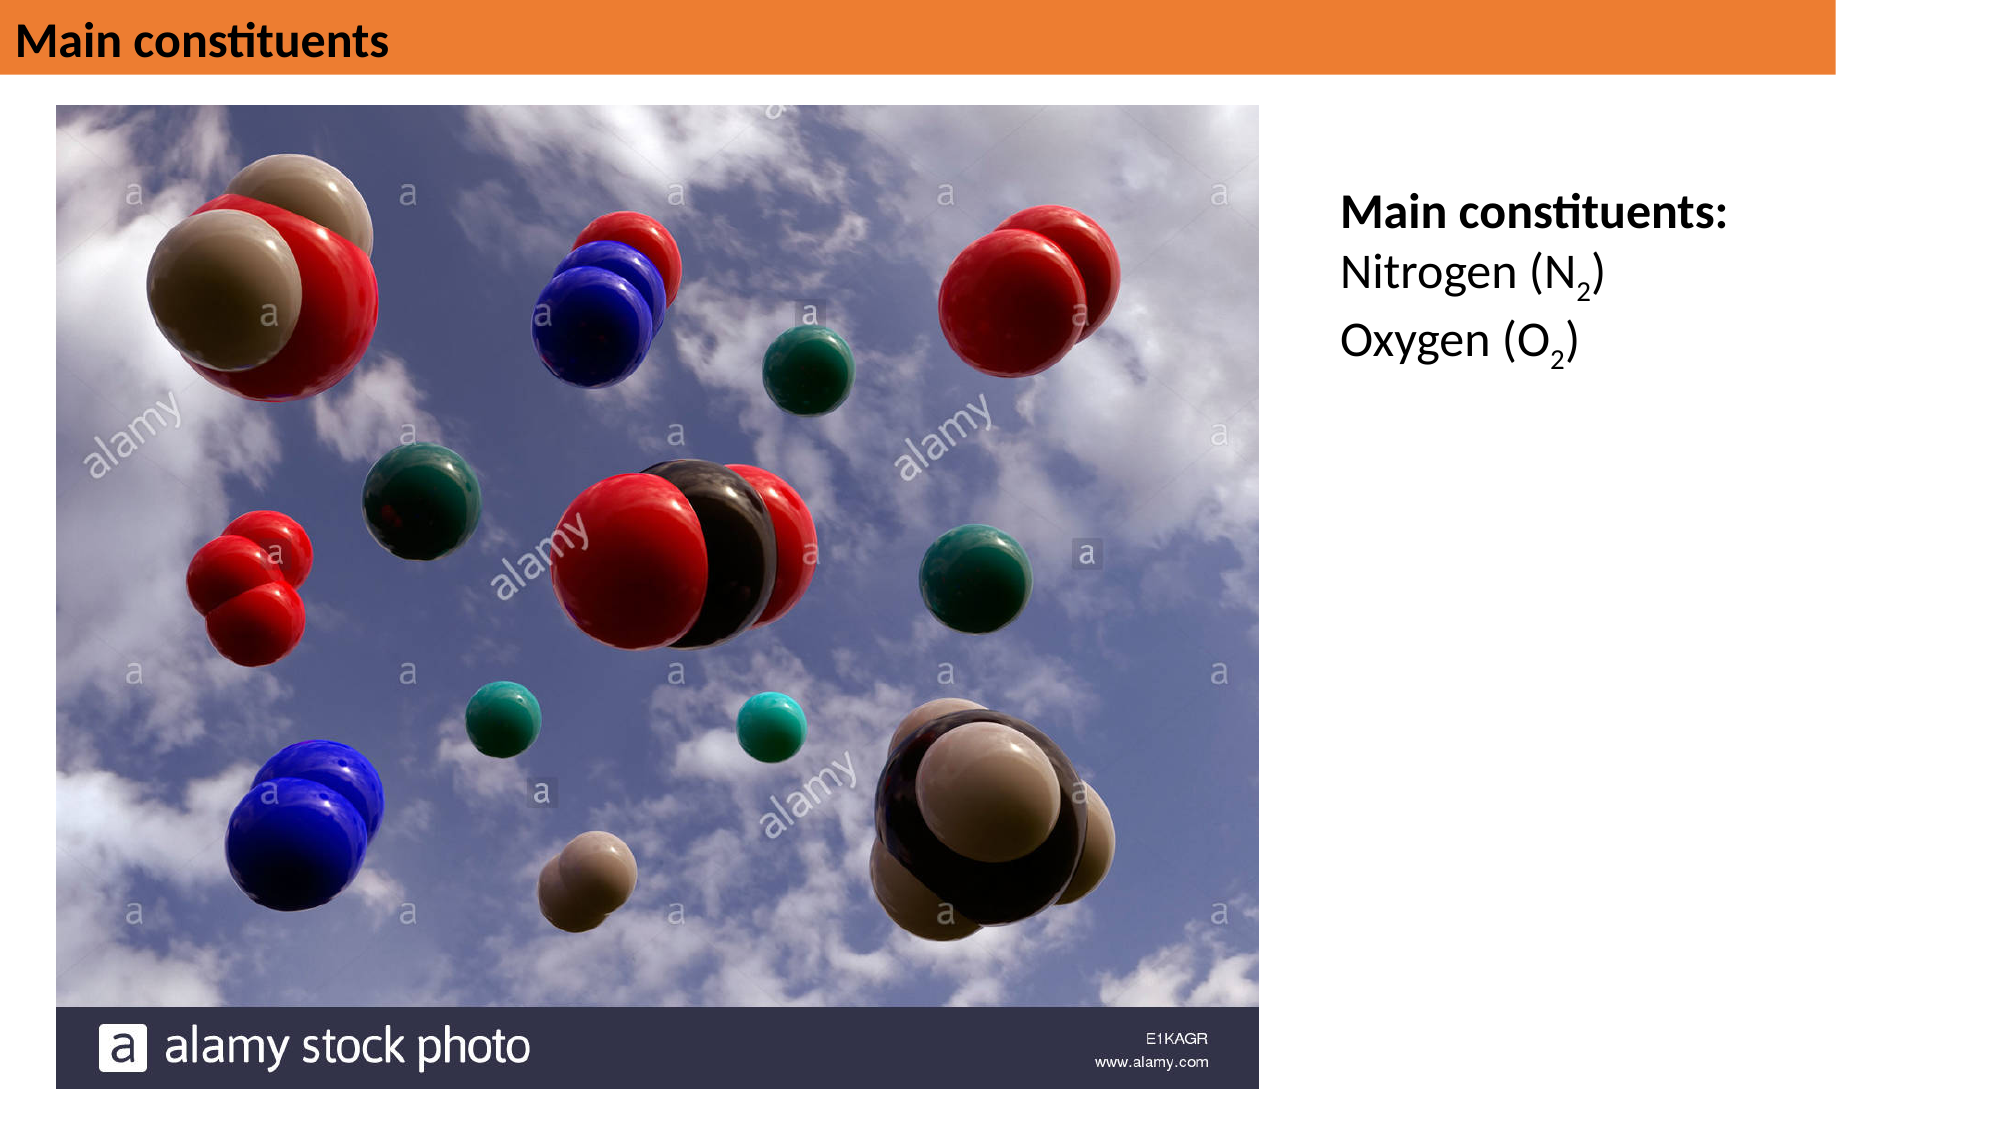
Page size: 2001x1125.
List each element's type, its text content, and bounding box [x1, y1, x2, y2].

picture [56, 105, 1259, 1089]
text_box Main constituents: Nitrogen (N2) Oxygen (O2) [1325, 171, 1922, 383]
text_box Main constituents [0, 0, 1836, 75]
